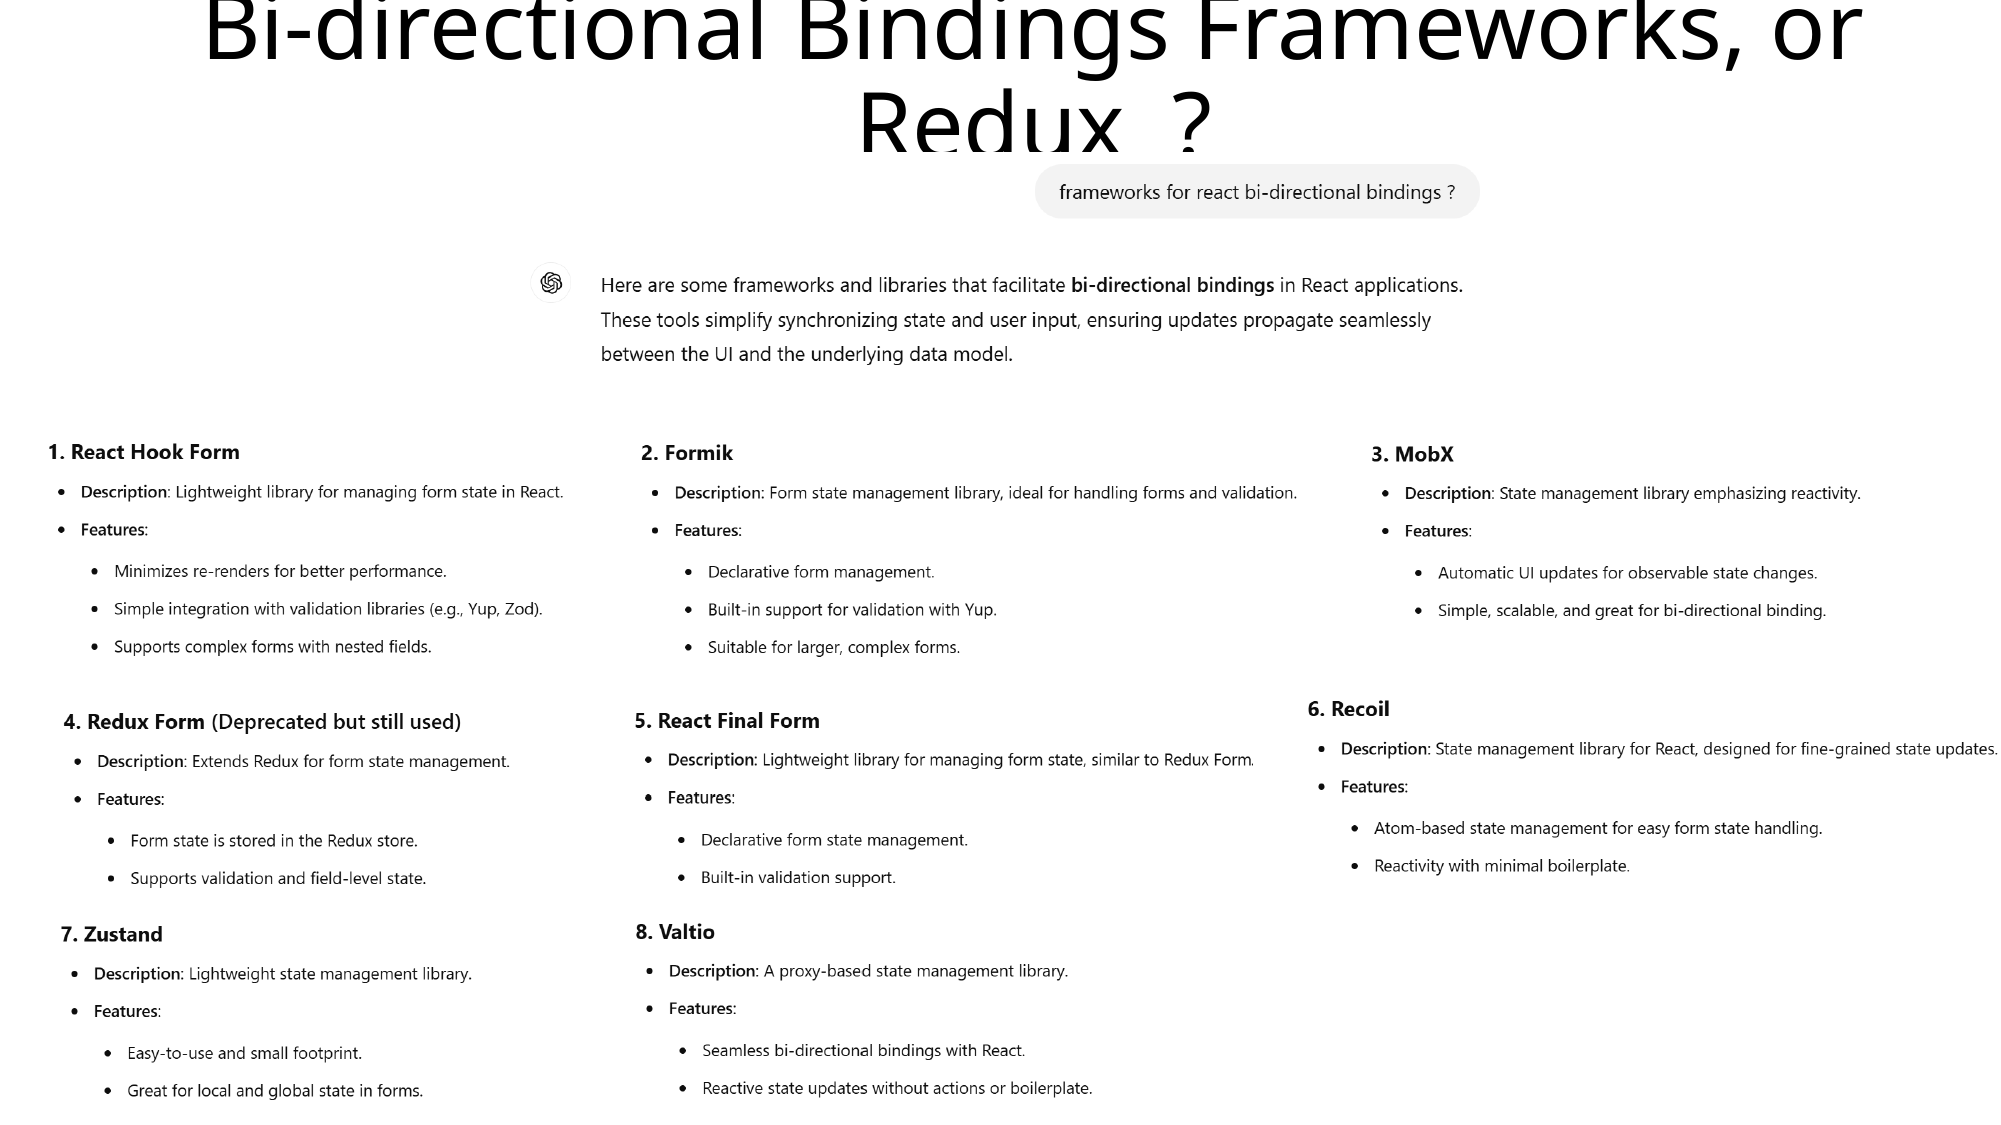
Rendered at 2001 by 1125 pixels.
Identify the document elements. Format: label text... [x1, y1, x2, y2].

picture [626, 913, 1096, 1098]
picture [1363, 436, 1864, 621]
picture [1298, 687, 2000, 882]
picture [46, 699, 513, 892]
picture [626, 436, 1297, 659]
picture [522, 152, 1491, 383]
title Bi-directional Bindings Frameworks, or Redux ? [137, 9, 1931, 149]
picture [31, 425, 585, 659]
picture [46, 913, 475, 1109]
picture [626, 703, 1253, 888]
